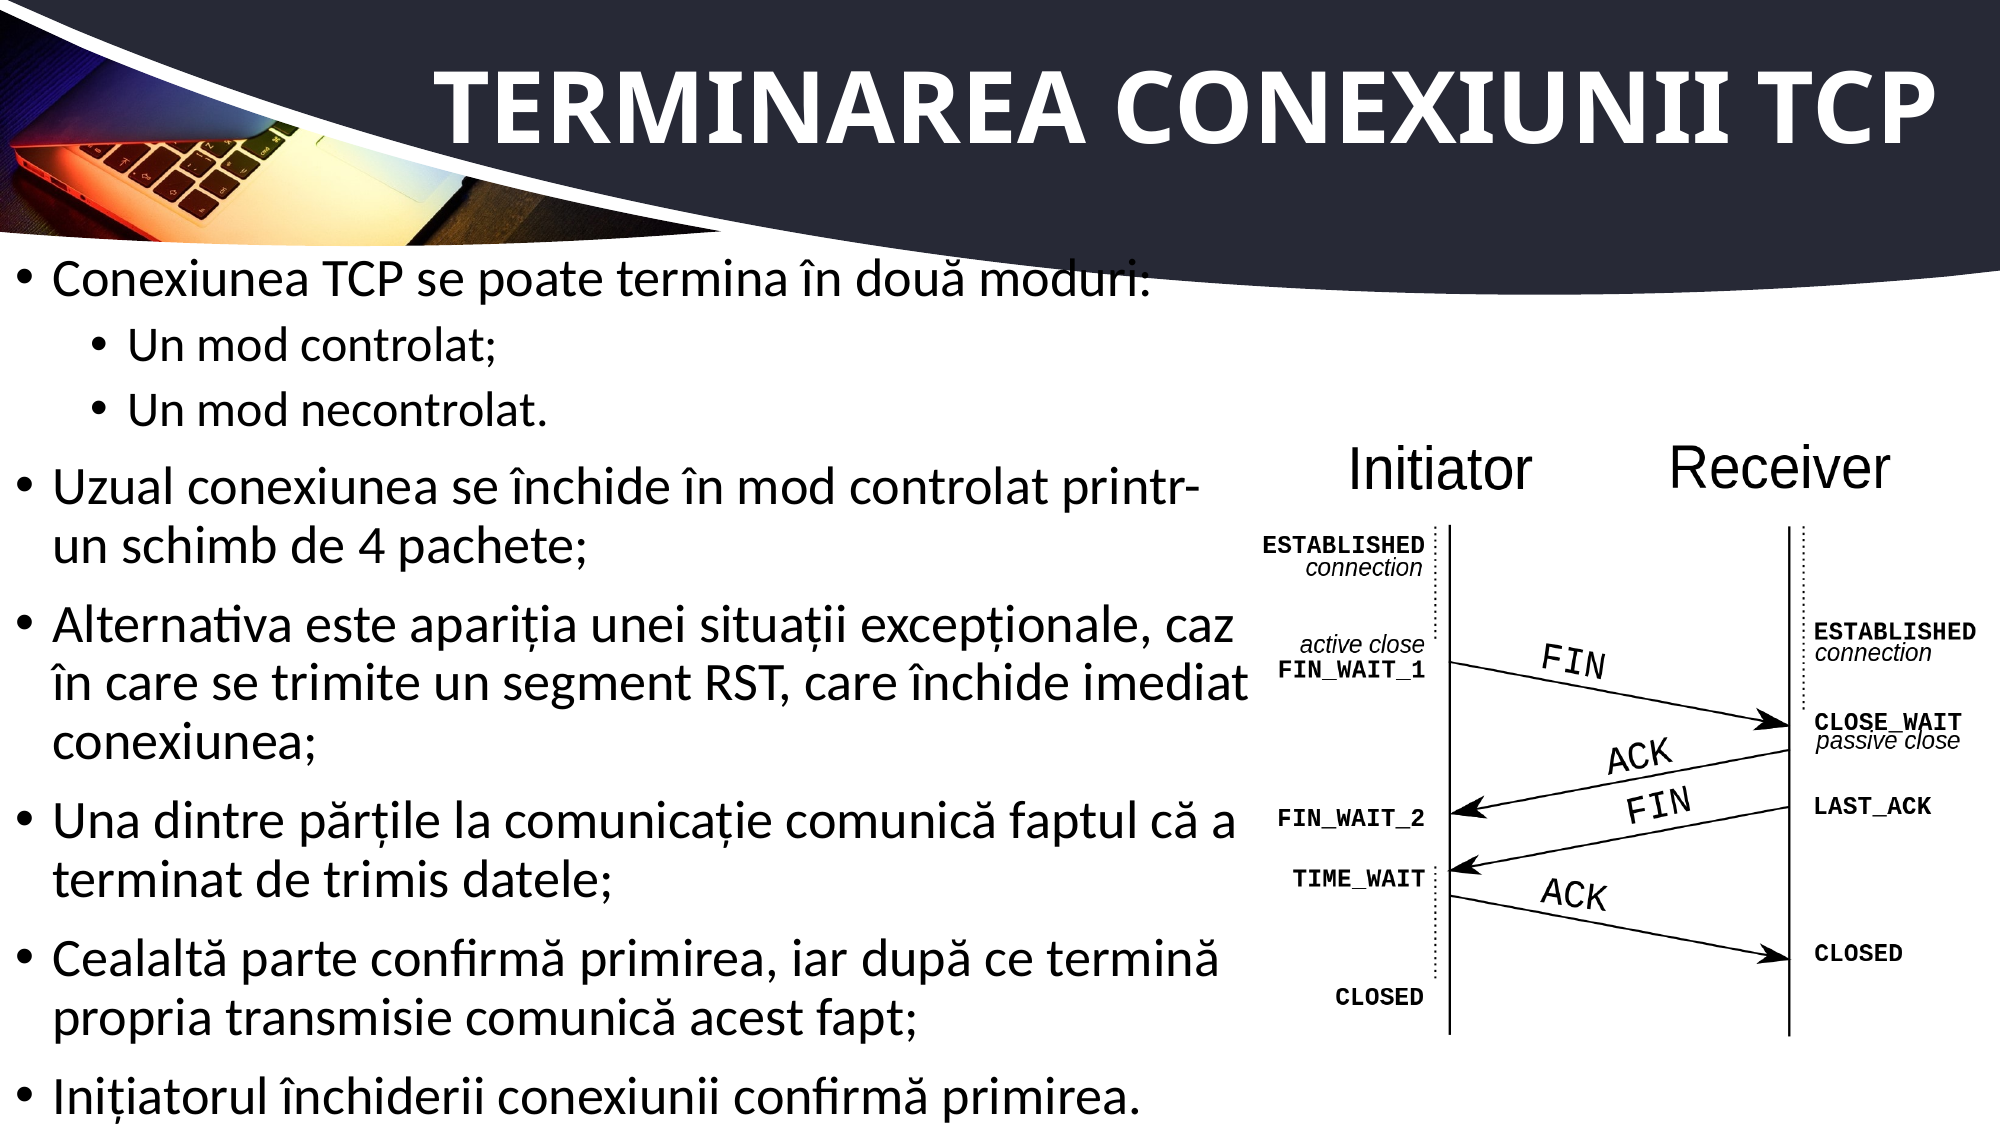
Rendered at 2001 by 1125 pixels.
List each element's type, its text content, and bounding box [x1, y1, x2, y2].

text_box Conexiunea TCP se poate termina în două moduri: Un mod controlat; Un mod necontrolat. Uzual conexiunea se închide în mod controlat printr-un schimb de 4 pachete; Alternativa este apariția unei situații excepționale, caz în care se trimite un segment RST, care închide imediat conexiunea; Una dintre părțile la comunicație comunică faptul că a terminat de trimis datele; Cealaltă parte confirmă primirea, iar după ce termină propria transmisie comunică acest fapt; Inițiatorul închiderii conexiunii confirmă primirea. [0, 242, 1275, 1123]
picture [0, 9, 722, 242]
picture [1242, 415, 2000, 1062]
title Terminarea conexiunii TCP [137, 2, 2000, 220]
